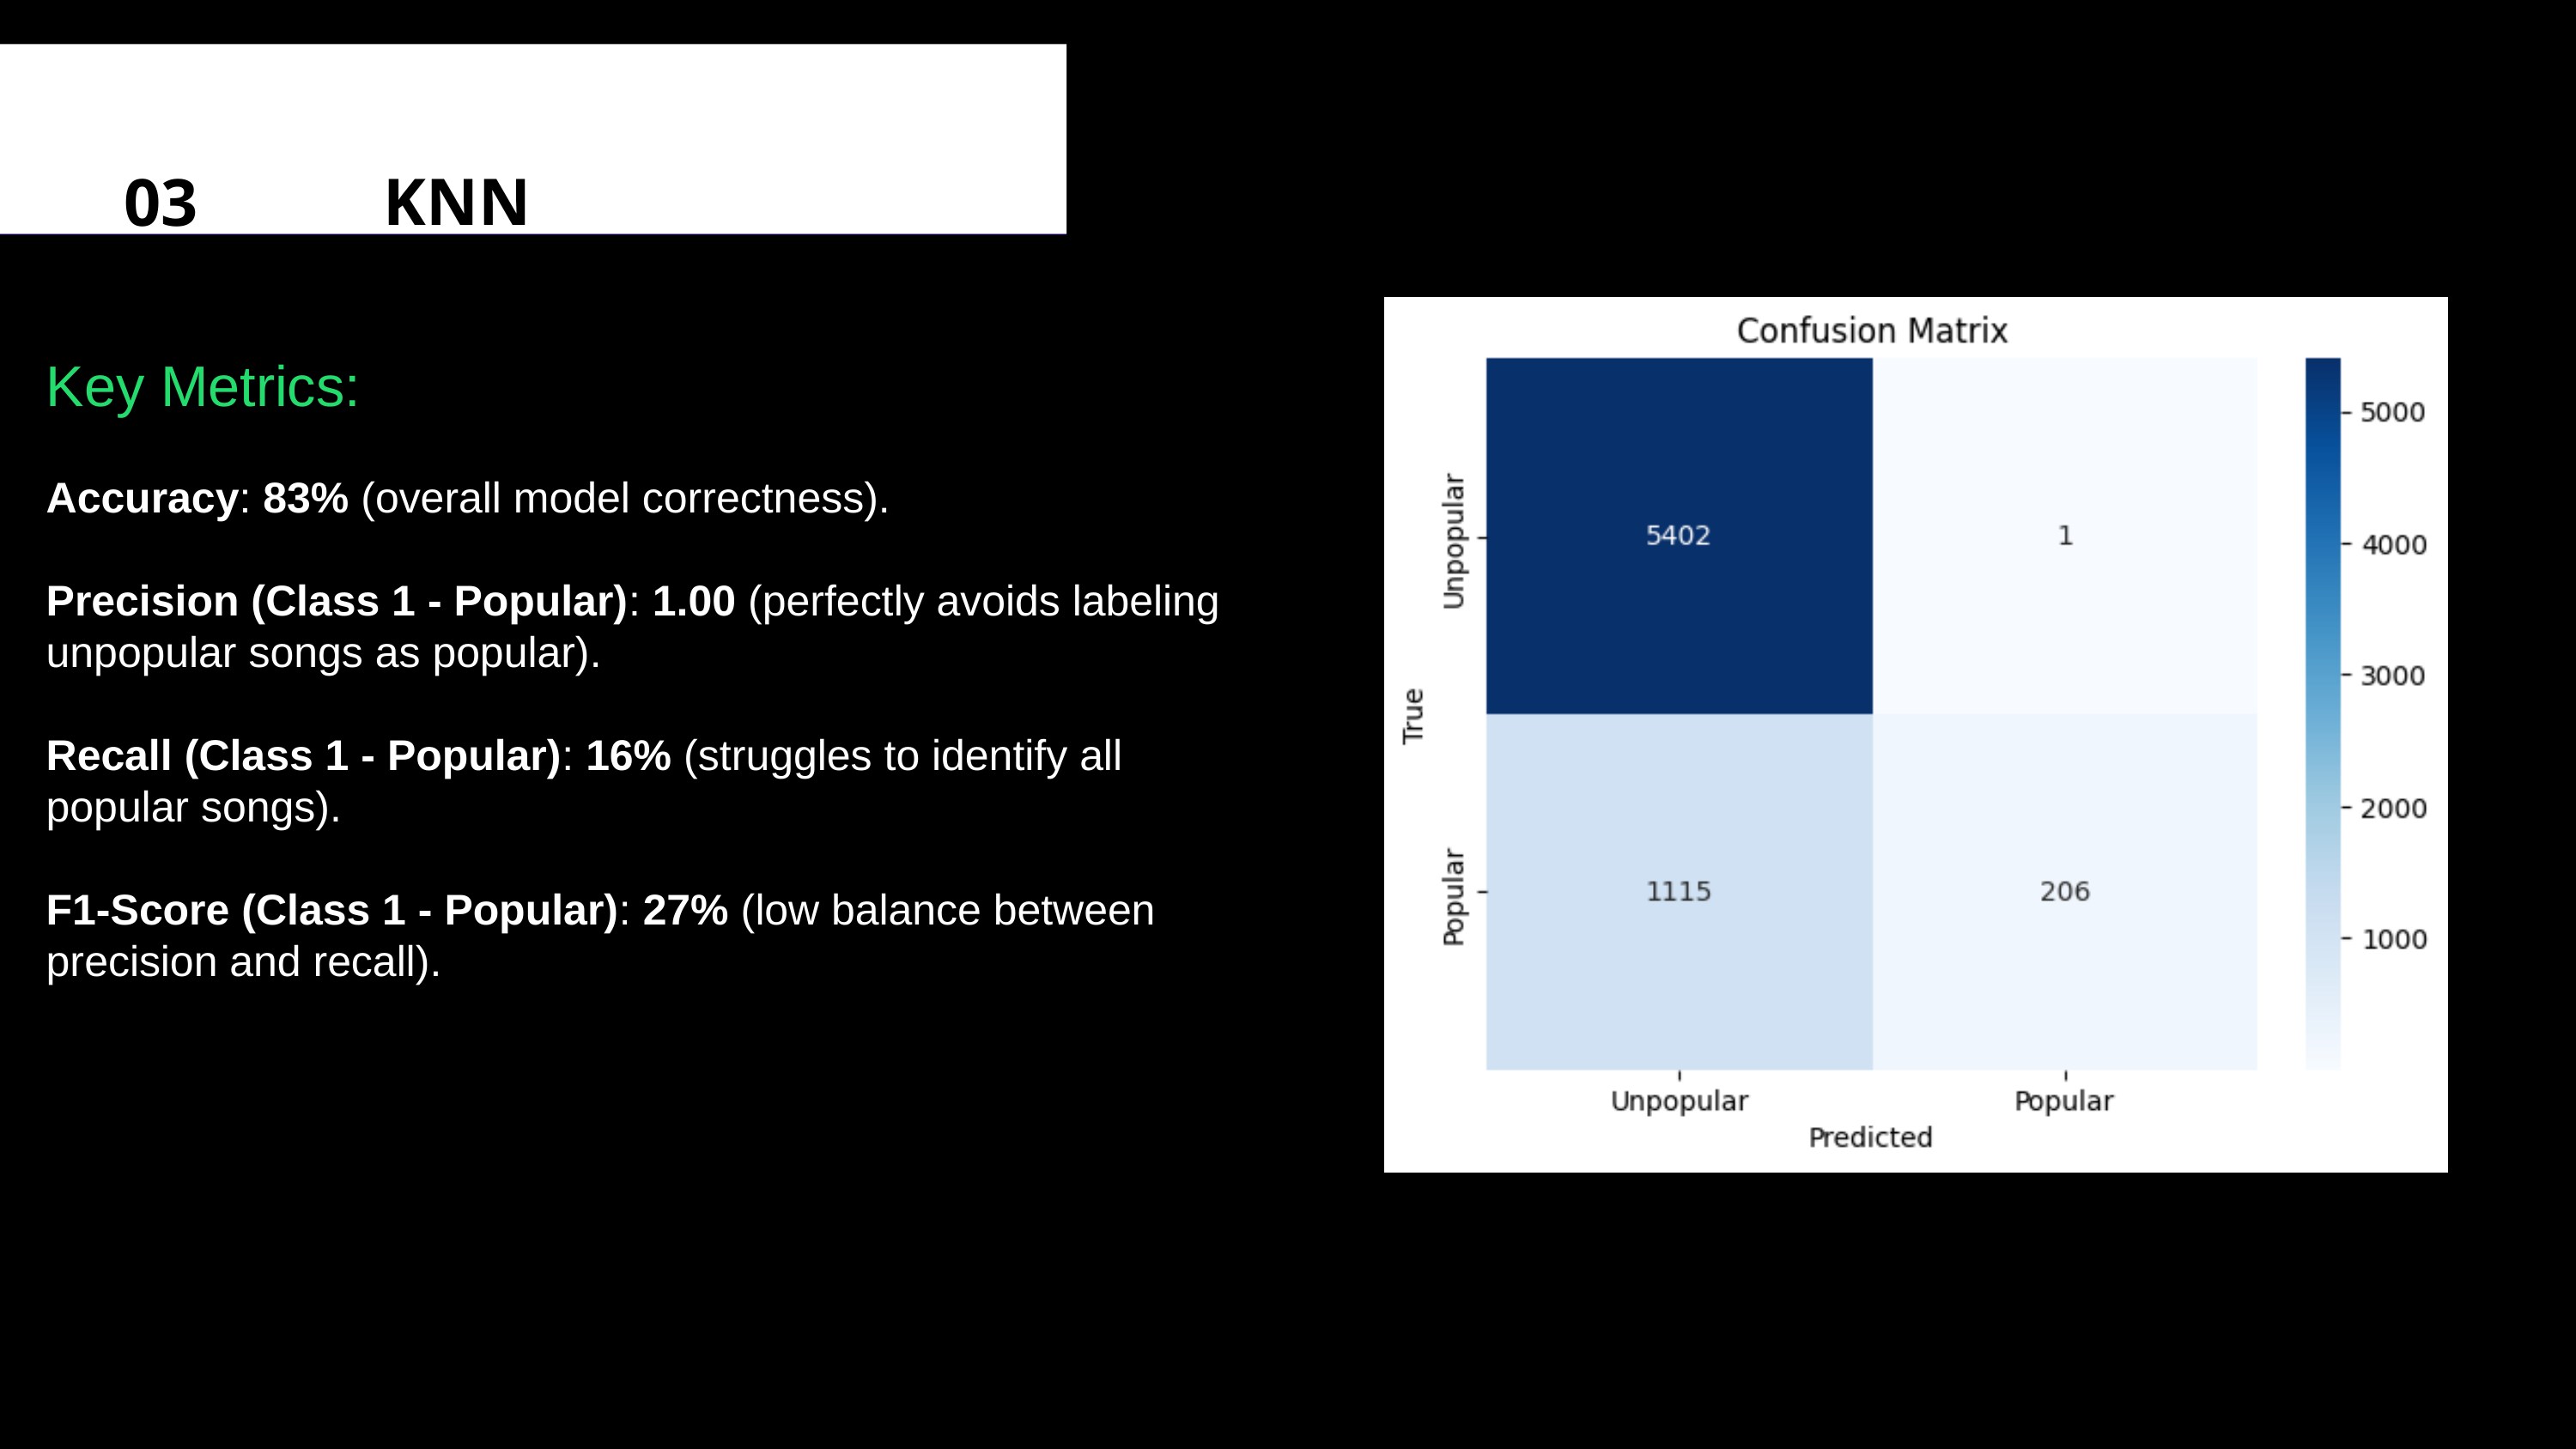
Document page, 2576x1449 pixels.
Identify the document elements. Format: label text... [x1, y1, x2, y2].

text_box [0, 44, 1067, 234]
picture [1384, 297, 2448, 1173]
text_box Key Metrics: Accuracy: 83% (overall model correctness). Precision (Class 1 - Popular): 1.00 (perfectly avoids labeling unpopular songs as popular). Recall (Class 1 - Popular): 16% (struggles to identify all popular songs). F1-Score (Class 1 - Popular): 27% (low balance between precision and recall). [46, 298, 1262, 1106]
